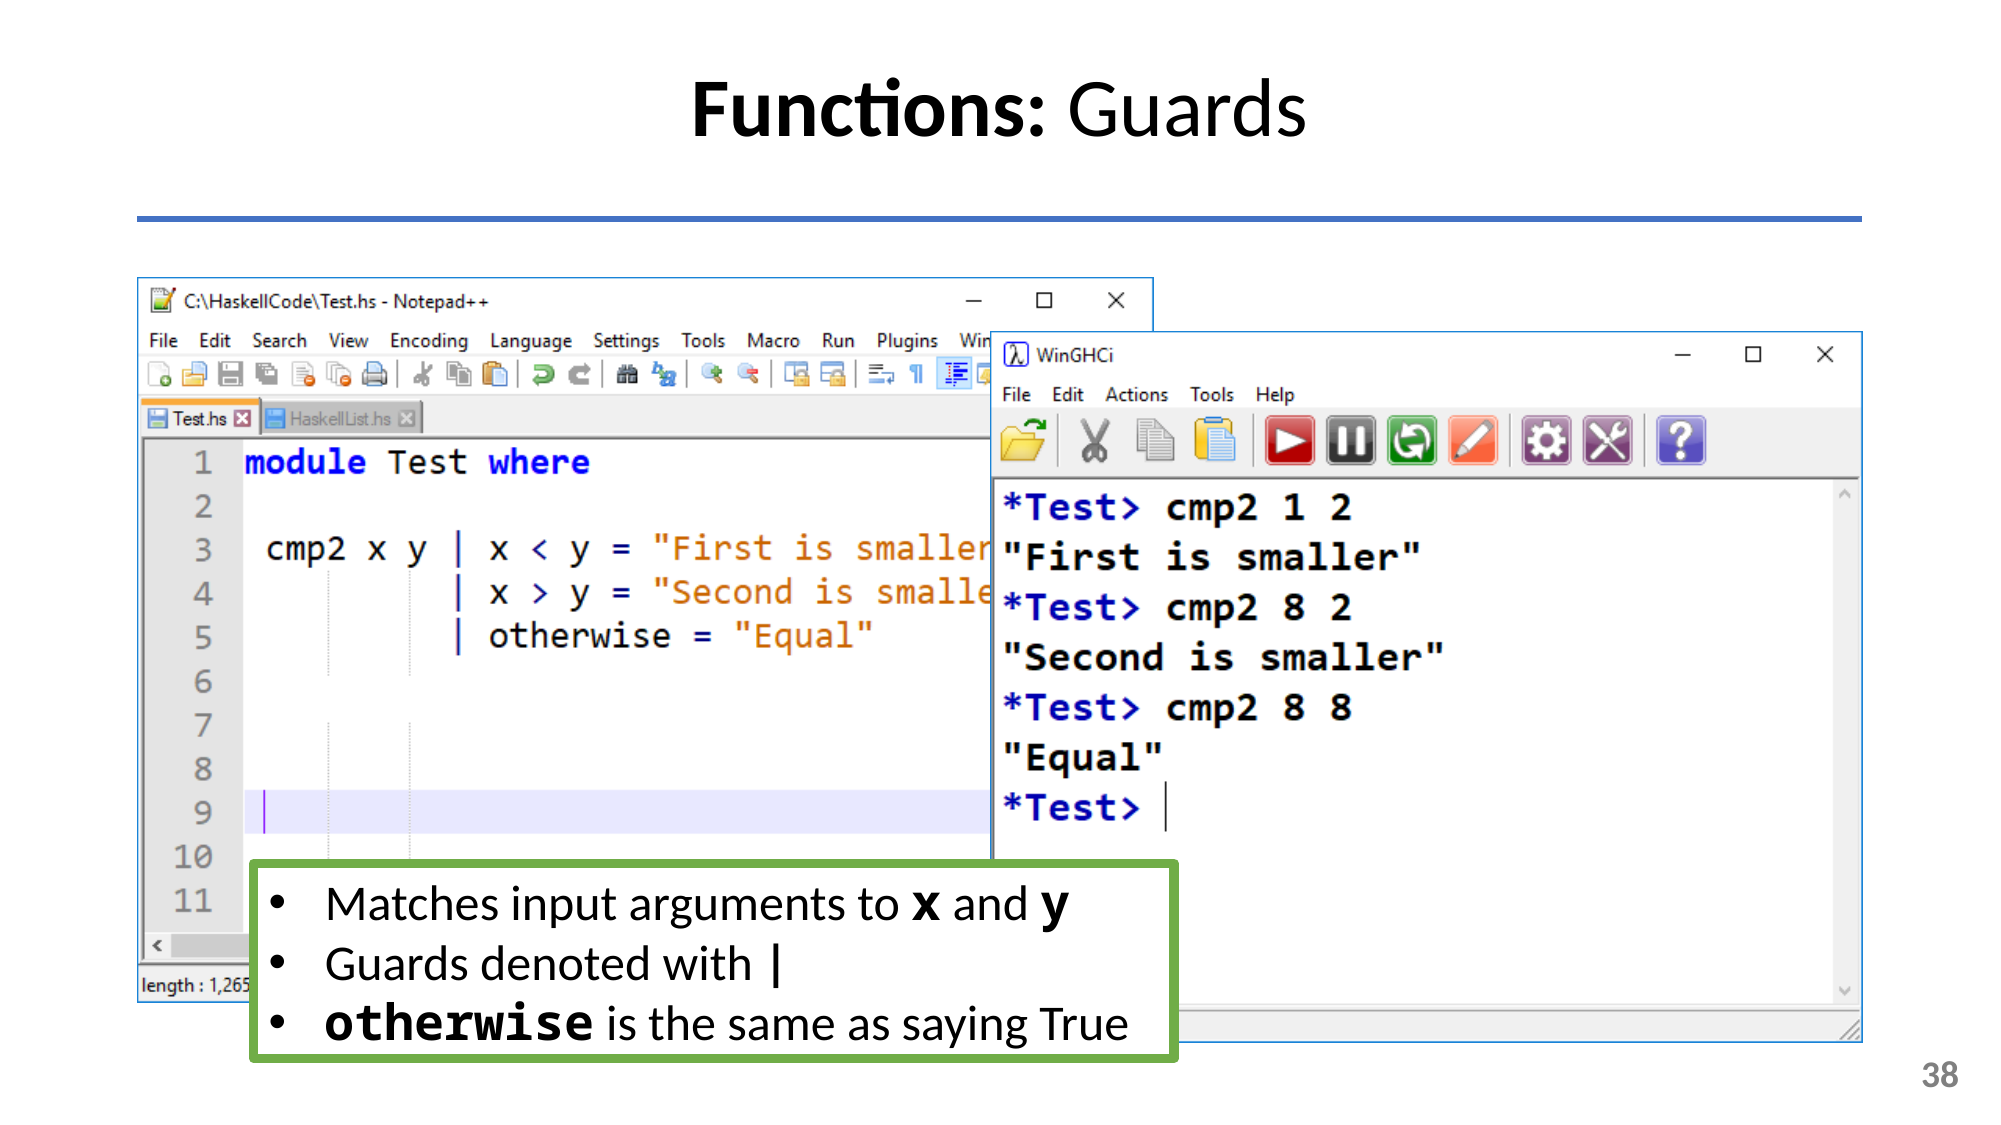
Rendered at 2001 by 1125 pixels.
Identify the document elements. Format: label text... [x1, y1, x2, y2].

slide_number 38 [1524, 1042, 1975, 1103]
picture [137, 277, 1863, 1043]
text_box Matches input arguments to x and y Guards denoted with | otherwise is the same as saying True [253, 1003, 1175, 1059]
text_box Functions: Guards [137, 1, 1863, 218]
